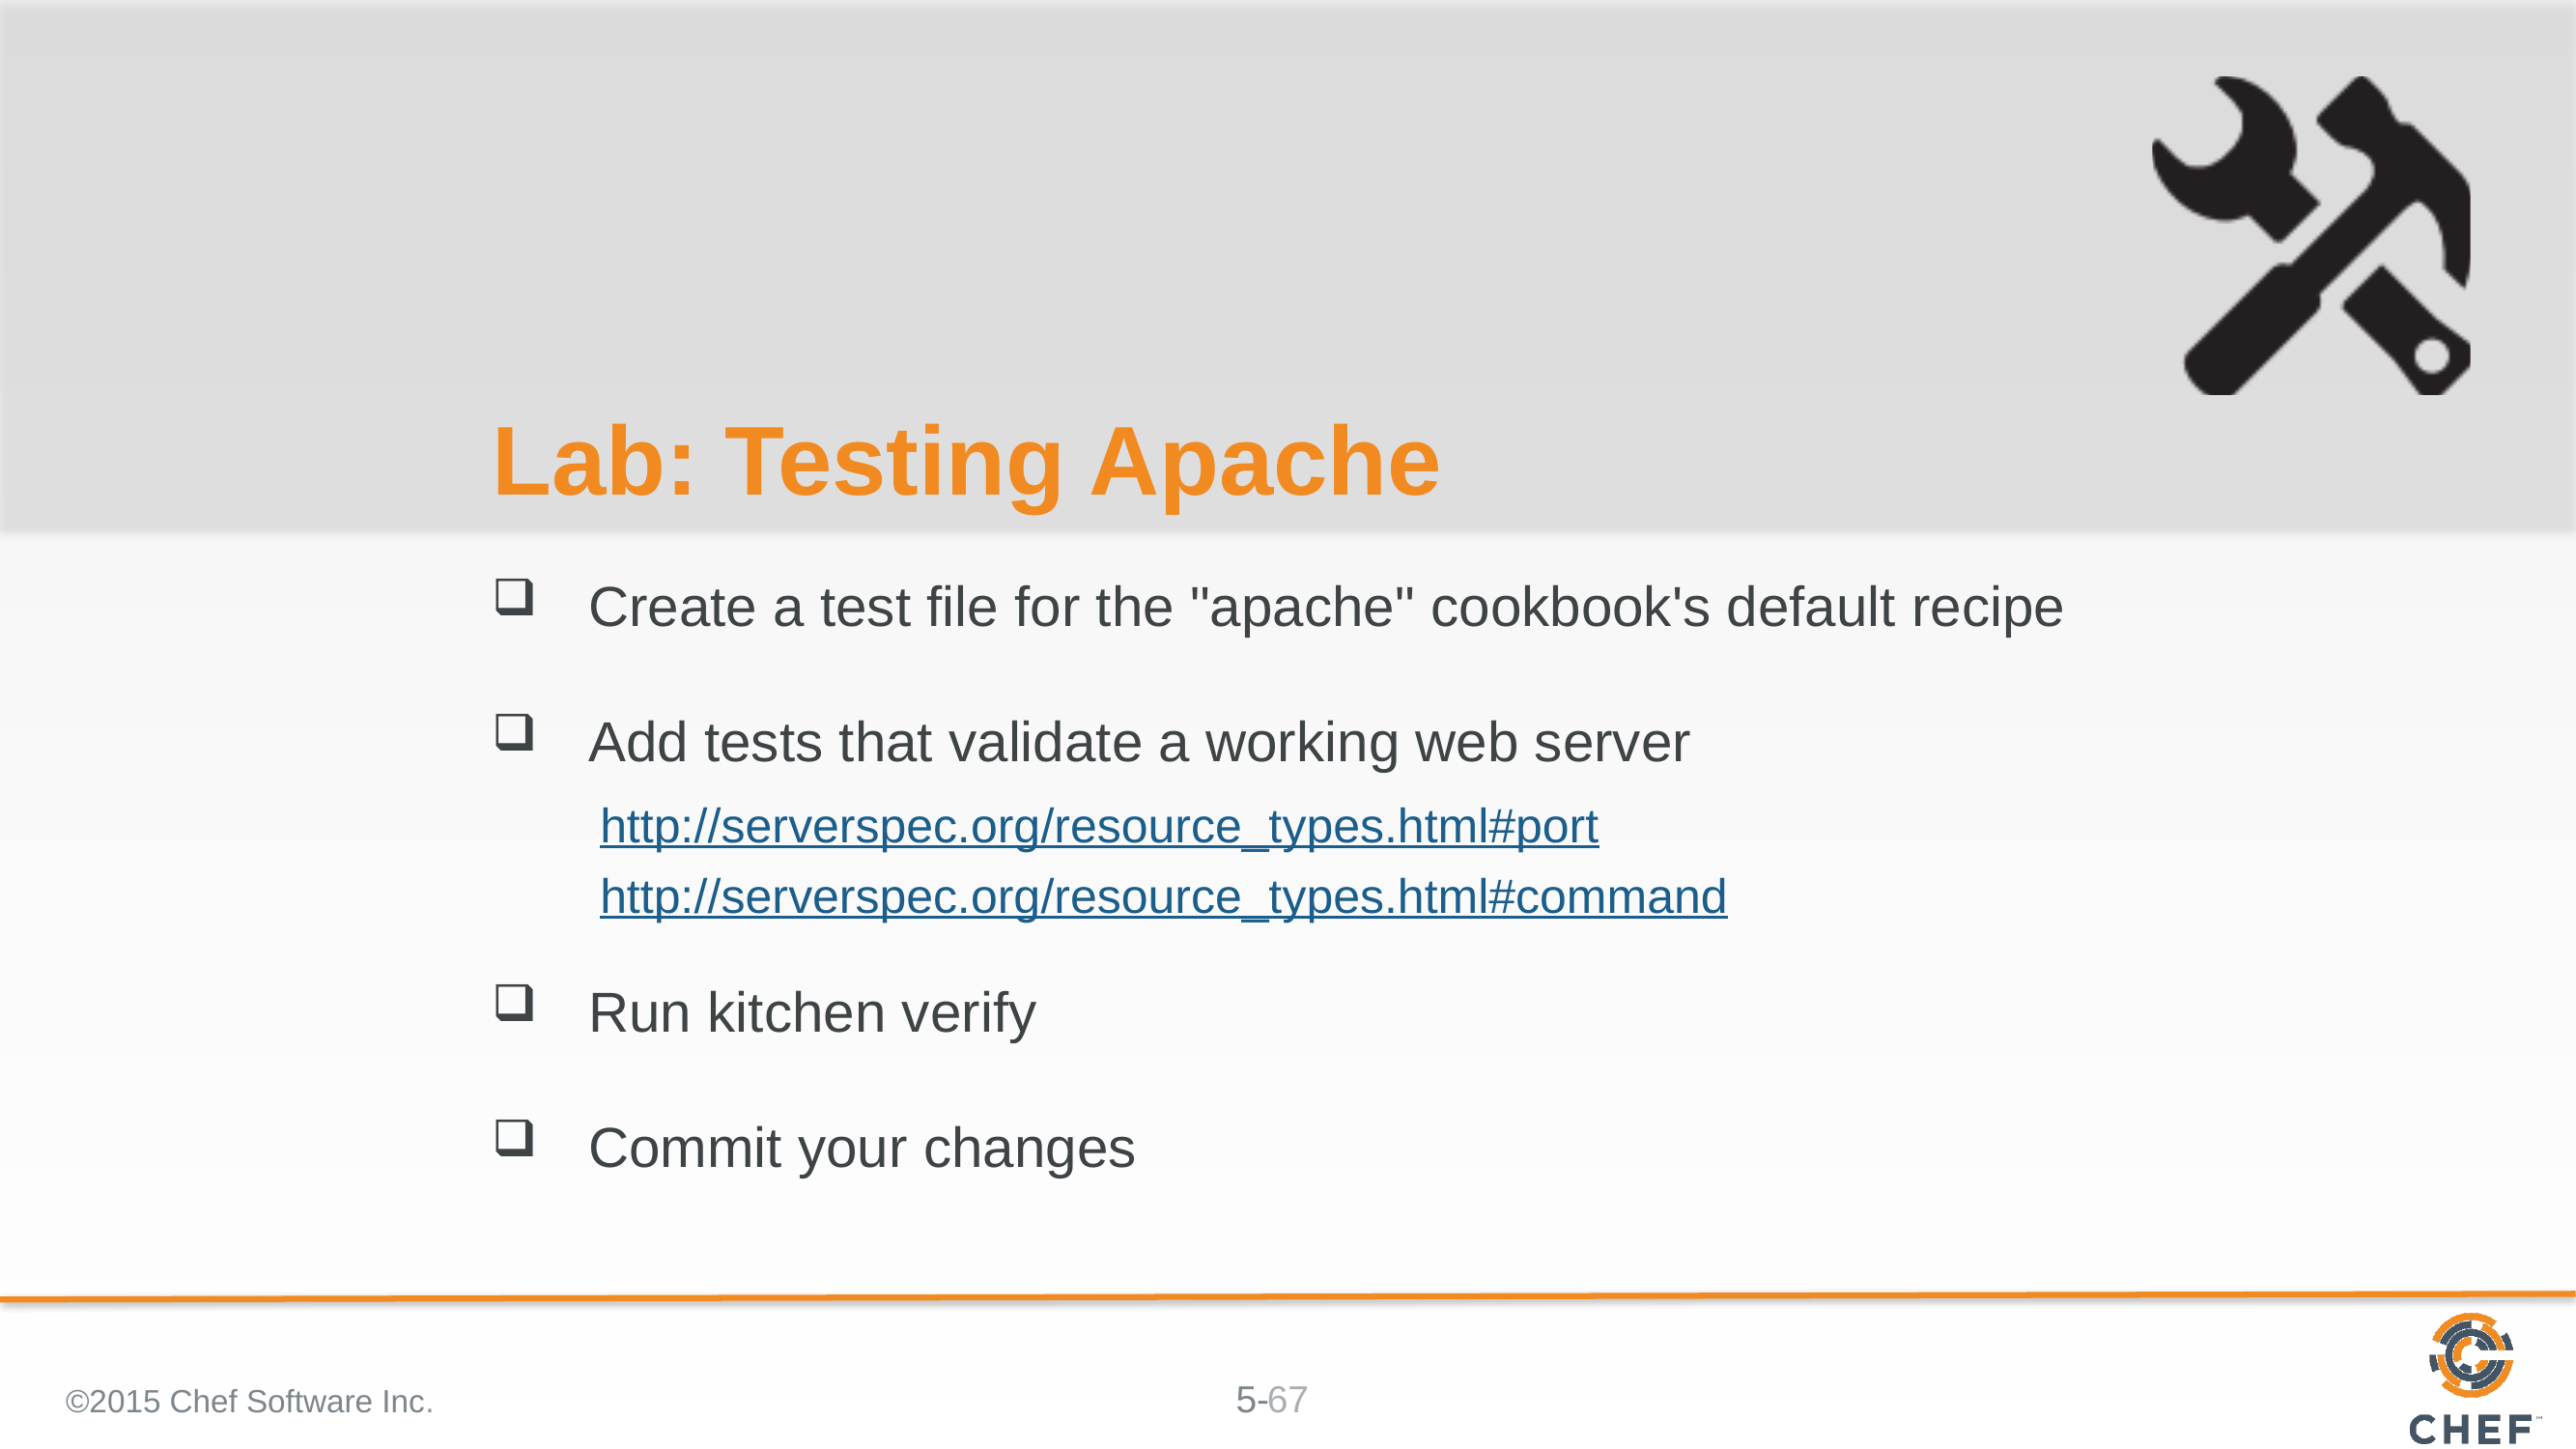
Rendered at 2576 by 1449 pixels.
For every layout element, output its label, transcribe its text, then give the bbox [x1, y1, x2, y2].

footer ©2015 Chef Software Inc. [51, 1359, 952, 1440]
subtitle Create a test file for the "apache" cookbook's default recipe Add tests that validate a working web server Run kitchen verify Commit your changes [477, 555, 2217, 1147]
slide_number 67 [998, 1359, 1578, 1437]
title Lab: Testing Apache [477, 395, 2217, 531]
picture [2399, 1297, 2550, 1449]
text_box http://serverspec.org/resource_types.html#port http://serverspec.org/resource_types.html#command [585, 771, 1854, 947]
